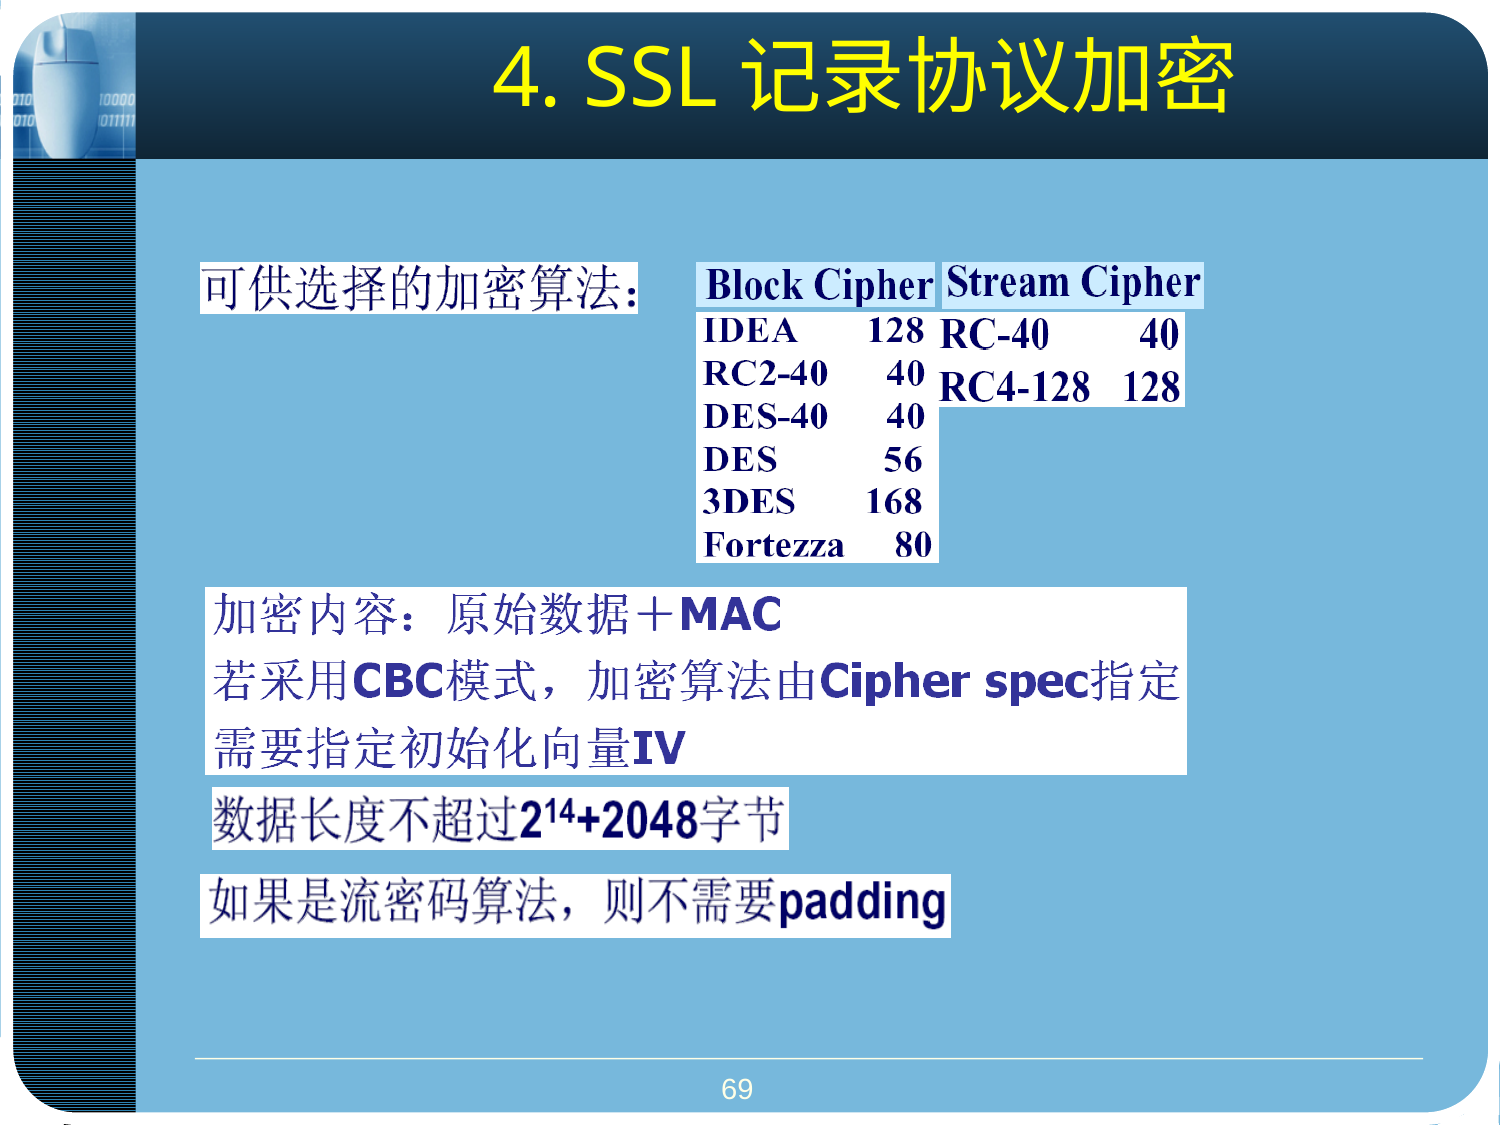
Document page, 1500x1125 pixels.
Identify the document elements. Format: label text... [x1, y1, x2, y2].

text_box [199, 262, 1205, 563]
slide_number 69 [562, 1062, 913, 1113]
title 4. SSL记录协议加密 [230, 0, 1500, 147]
picture [14, 13, 136, 158]
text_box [199, 587, 1187, 938]
